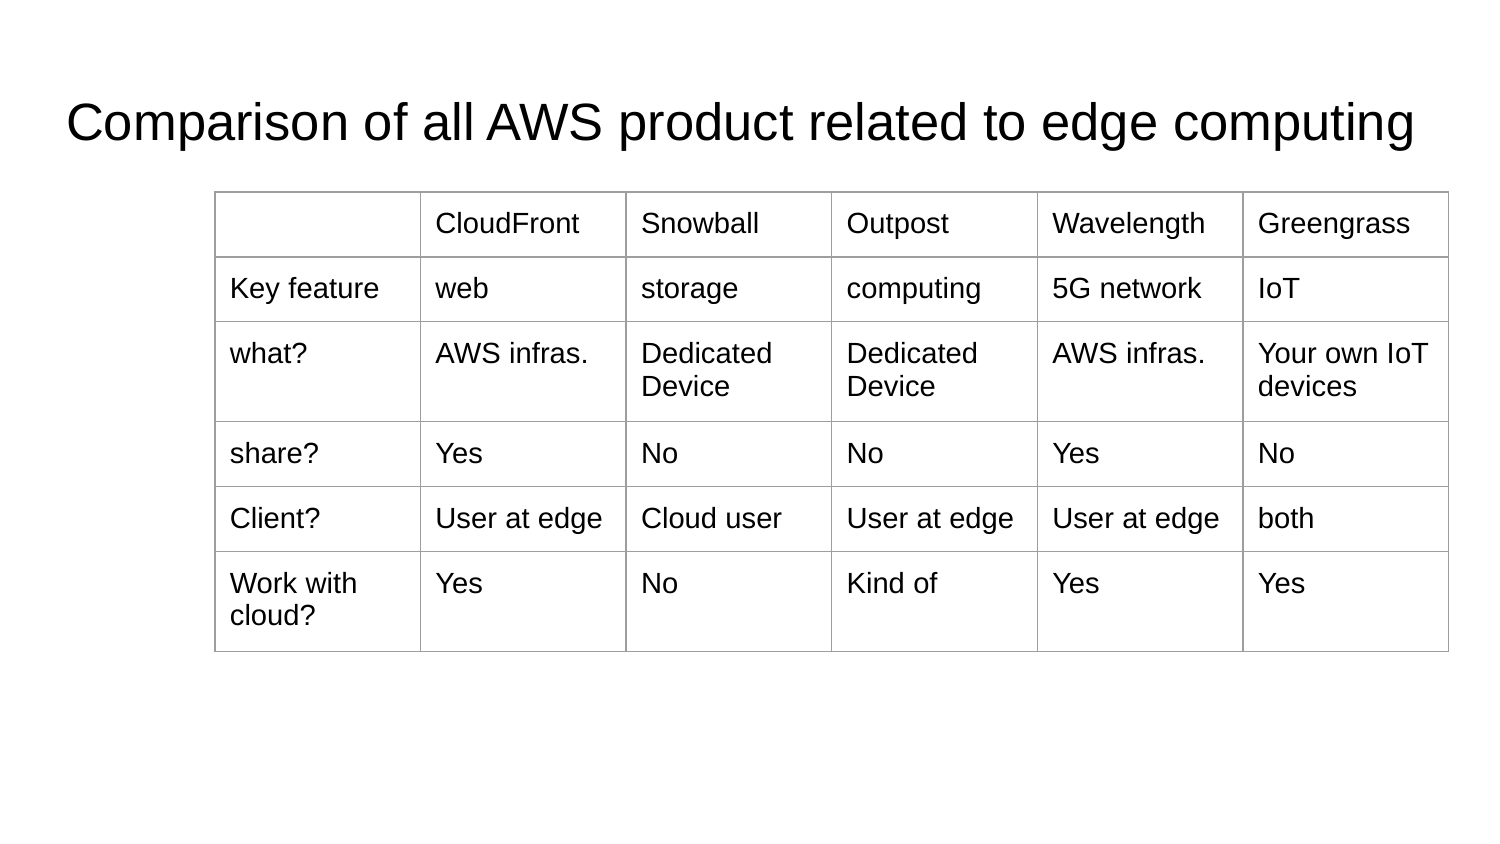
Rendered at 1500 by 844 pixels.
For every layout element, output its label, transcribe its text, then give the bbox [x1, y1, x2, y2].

table_header CloudFront [421, 193, 625, 256]
table_cell 5G network [1038, 258, 1242, 321]
table_cell Your own IoT devices [1244, 322, 1448, 421]
table_cell IoT [1244, 258, 1448, 321]
table_cell storage [627, 258, 831, 321]
table_cell what? [216, 322, 420, 421]
table_cell No [627, 422, 831, 486]
table_cell Work with cloud? [216, 552, 420, 651]
table_cell Cloud user [627, 487, 831, 551]
table_cell web [421, 258, 625, 321]
table_cell Yes [421, 422, 625, 486]
table_cell Dedicated Device [832, 322, 1037, 421]
table_cell User at edge [421, 487, 625, 551]
table_header [216, 193, 420, 256]
table_cell Yes [1038, 552, 1242, 651]
table_cell both [1244, 487, 1448, 551]
table_cell computing [832, 258, 1037, 321]
table_header Outpost [832, 193, 1037, 256]
table_header Snowball [627, 193, 831, 256]
table_cell Kind of [832, 552, 1037, 651]
table_cell Yes [1244, 552, 1448, 651]
table_cell User at edge [832, 487, 1037, 551]
table_cell Key feature [216, 258, 420, 321]
table_cell Dedicated Device [627, 322, 831, 421]
table_cell No [1244, 422, 1448, 486]
table_cell AWS infras. [421, 322, 625, 421]
table_cell Yes [1038, 422, 1242, 486]
list [51, 189, 1449, 750]
table_header Wavelength [1038, 193, 1242, 256]
table_cell No [832, 422, 1037, 486]
table_cell No [627, 552, 831, 651]
title Comparison of all AWS product related to edge computing [51, 72, 1449, 167]
table_cell Client? [216, 487, 420, 551]
table_cell User at edge [1038, 487, 1242, 551]
table_cell AWS infras. [1038, 322, 1242, 421]
table_cell Yes [421, 552, 625, 651]
table_cell share? [216, 422, 420, 486]
table_header Greengrass [1244, 193, 1448, 256]
